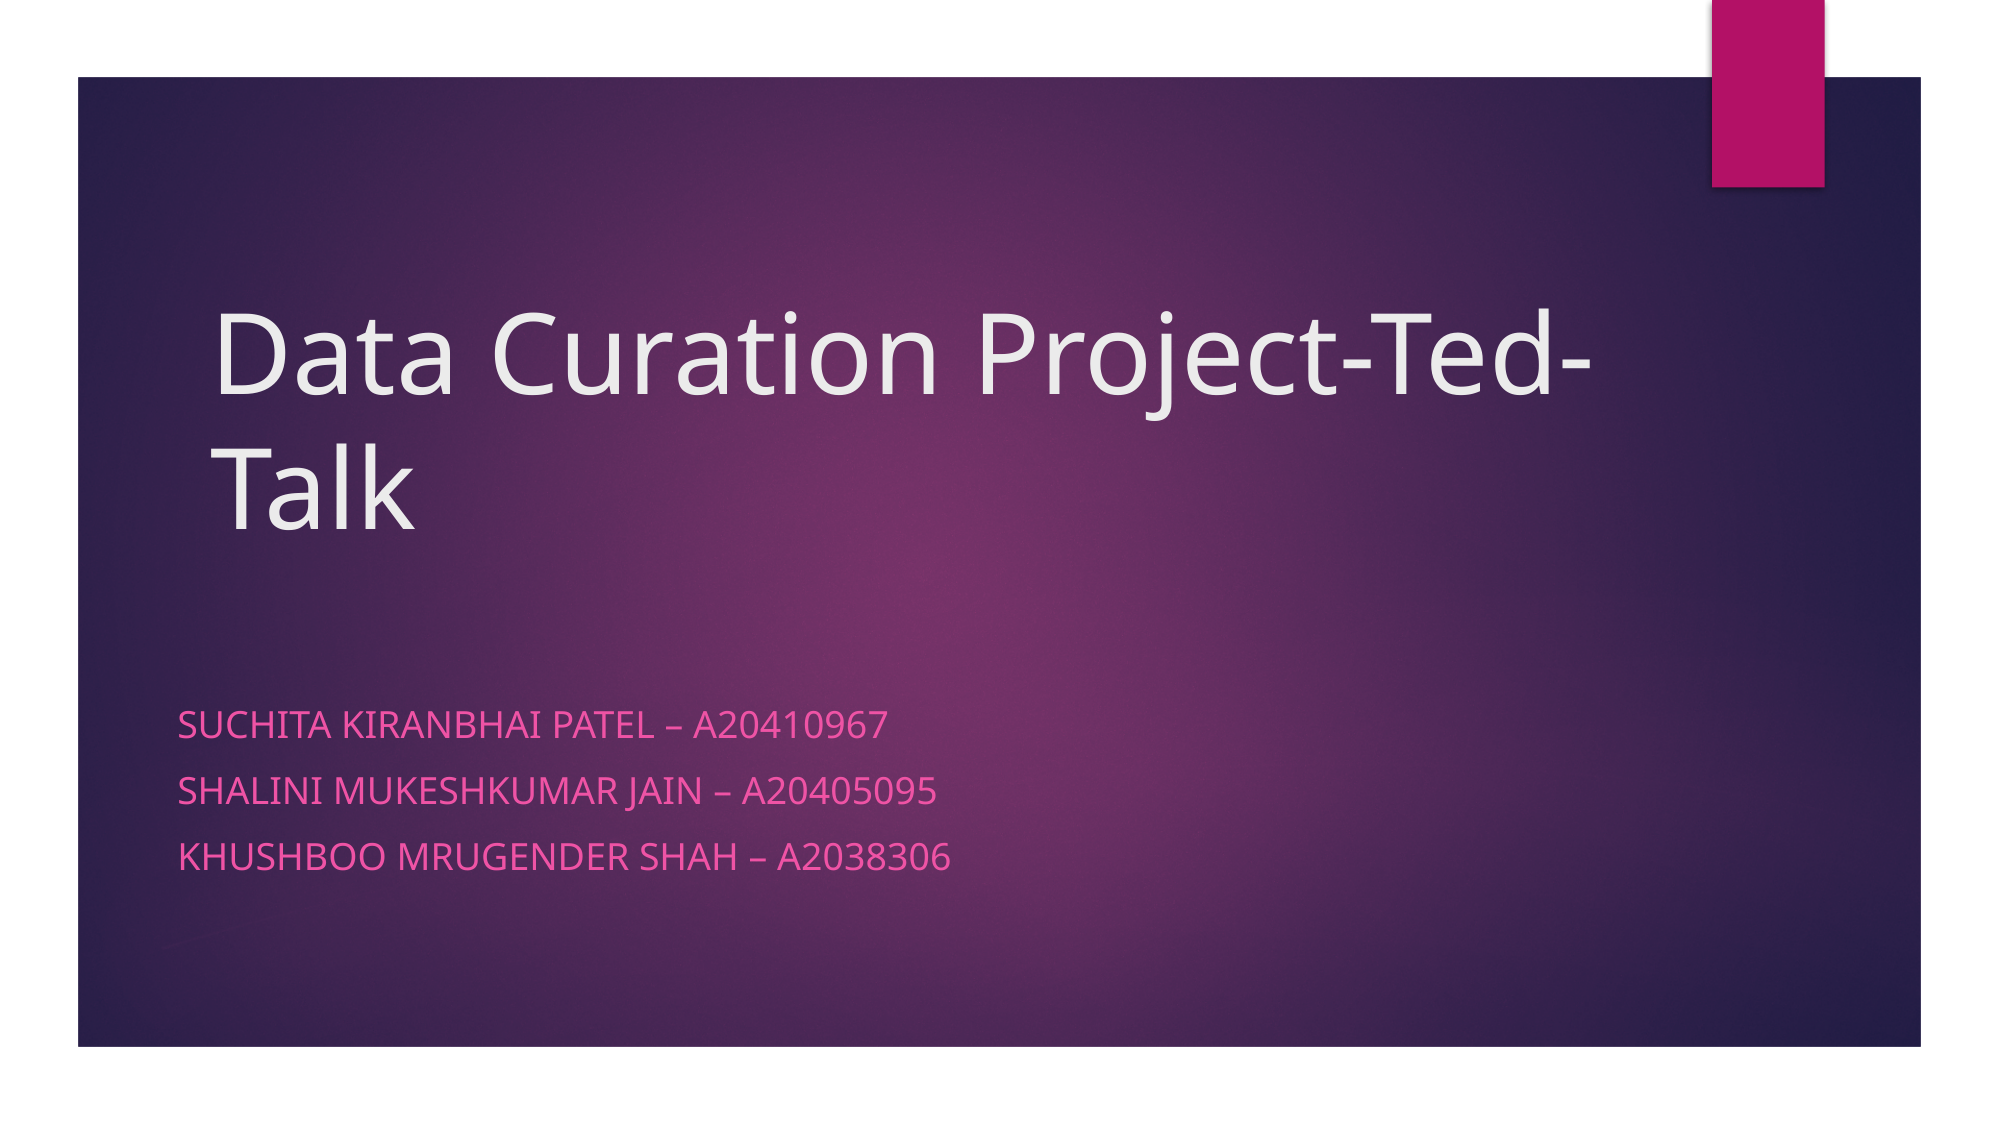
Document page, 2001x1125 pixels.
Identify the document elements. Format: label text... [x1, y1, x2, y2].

subtitle Suchita Kiranbhai Patel – A20410967 Shalini Mukeshkumar Jain – A20405095 Khushboo Mrugender Shah – A2038306 [162, 694, 1793, 931]
title Data Curation Project-Ted-Talk [195, 119, 1607, 560]
